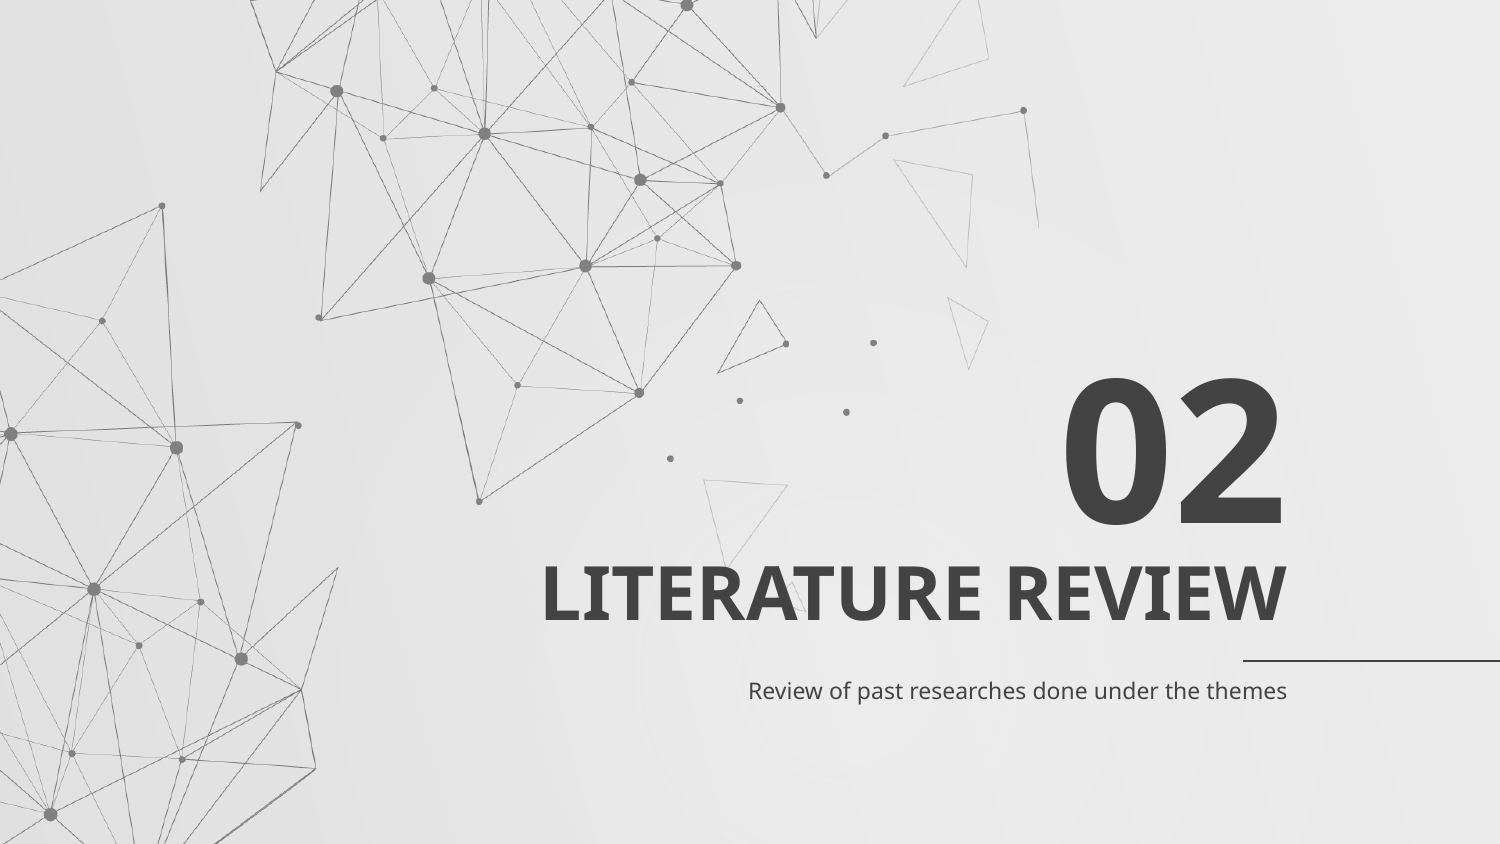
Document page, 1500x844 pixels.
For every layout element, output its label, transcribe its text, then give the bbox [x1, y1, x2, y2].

subtitle Review of past researches done under the themes [609, 661, 1303, 750]
title 02 [814, 381, 1304, 505]
title LITERATURE REVIEW [450, 432, 1304, 748]
picture [0, 0, 1500, 844]
